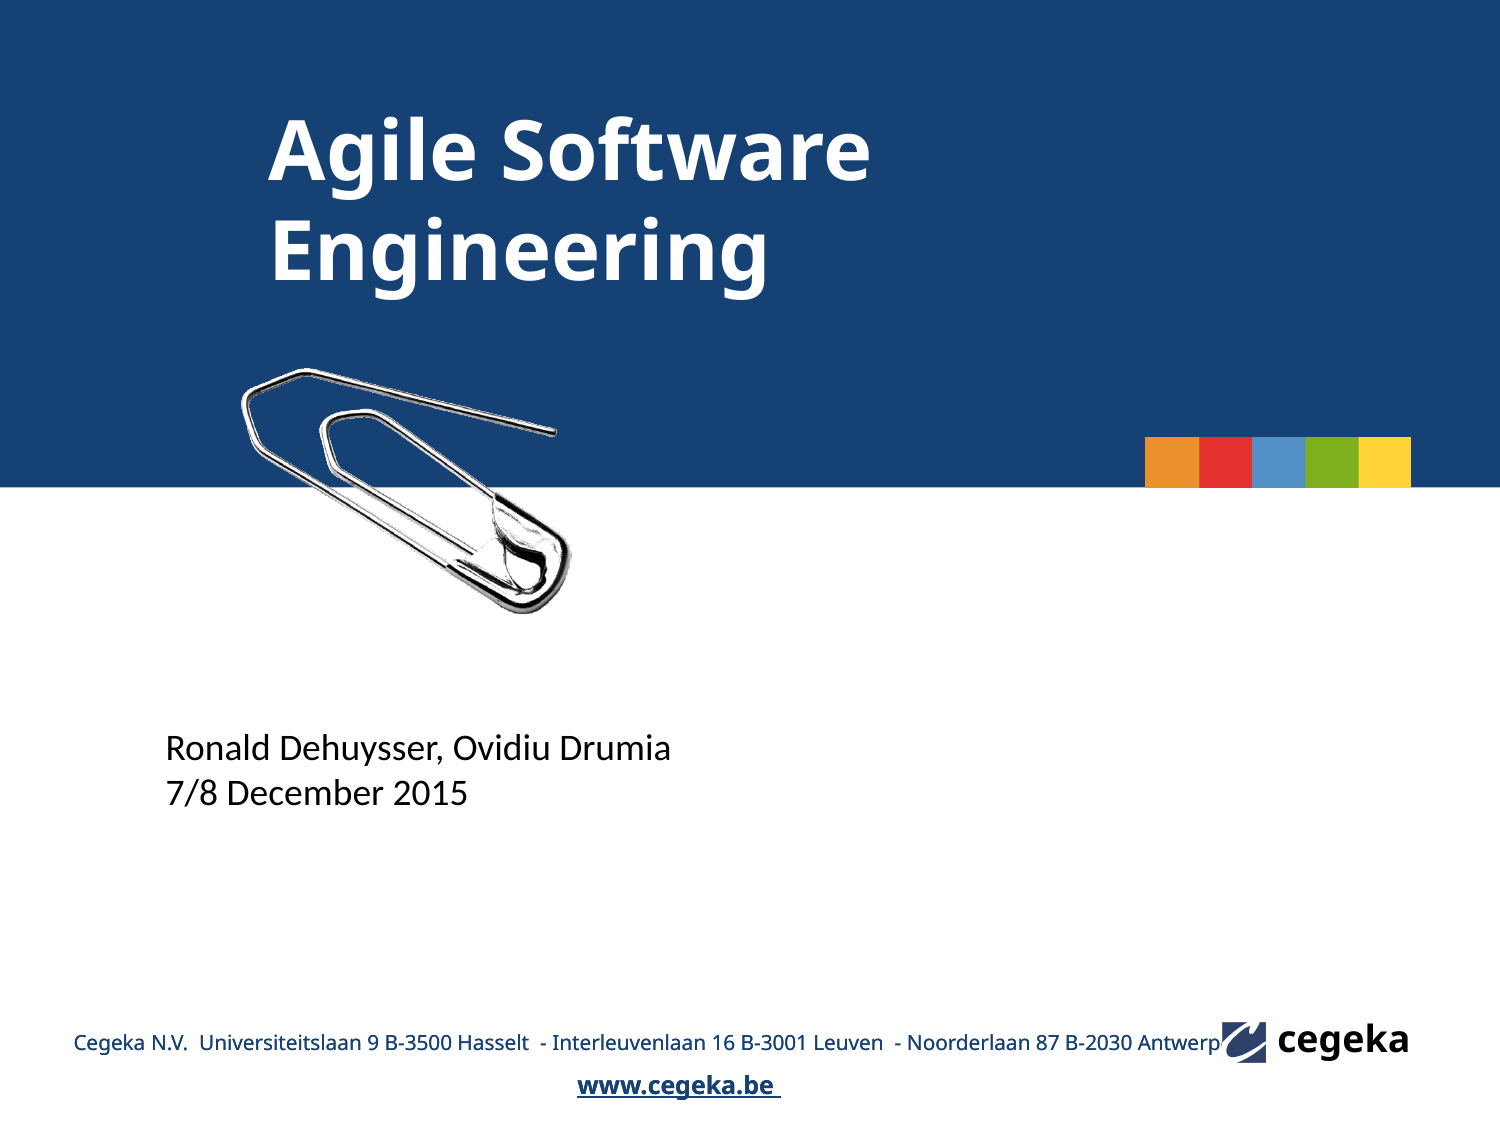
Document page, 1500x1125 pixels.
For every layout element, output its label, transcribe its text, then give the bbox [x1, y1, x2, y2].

picture [1222, 1022, 1266, 1063]
text_box Ronald Dehuysser, Ovidiu Drumia 7/8 December 2015 [150, 715, 687, 821]
picture [171, 312, 648, 629]
picture [1145, 437, 1411, 488]
